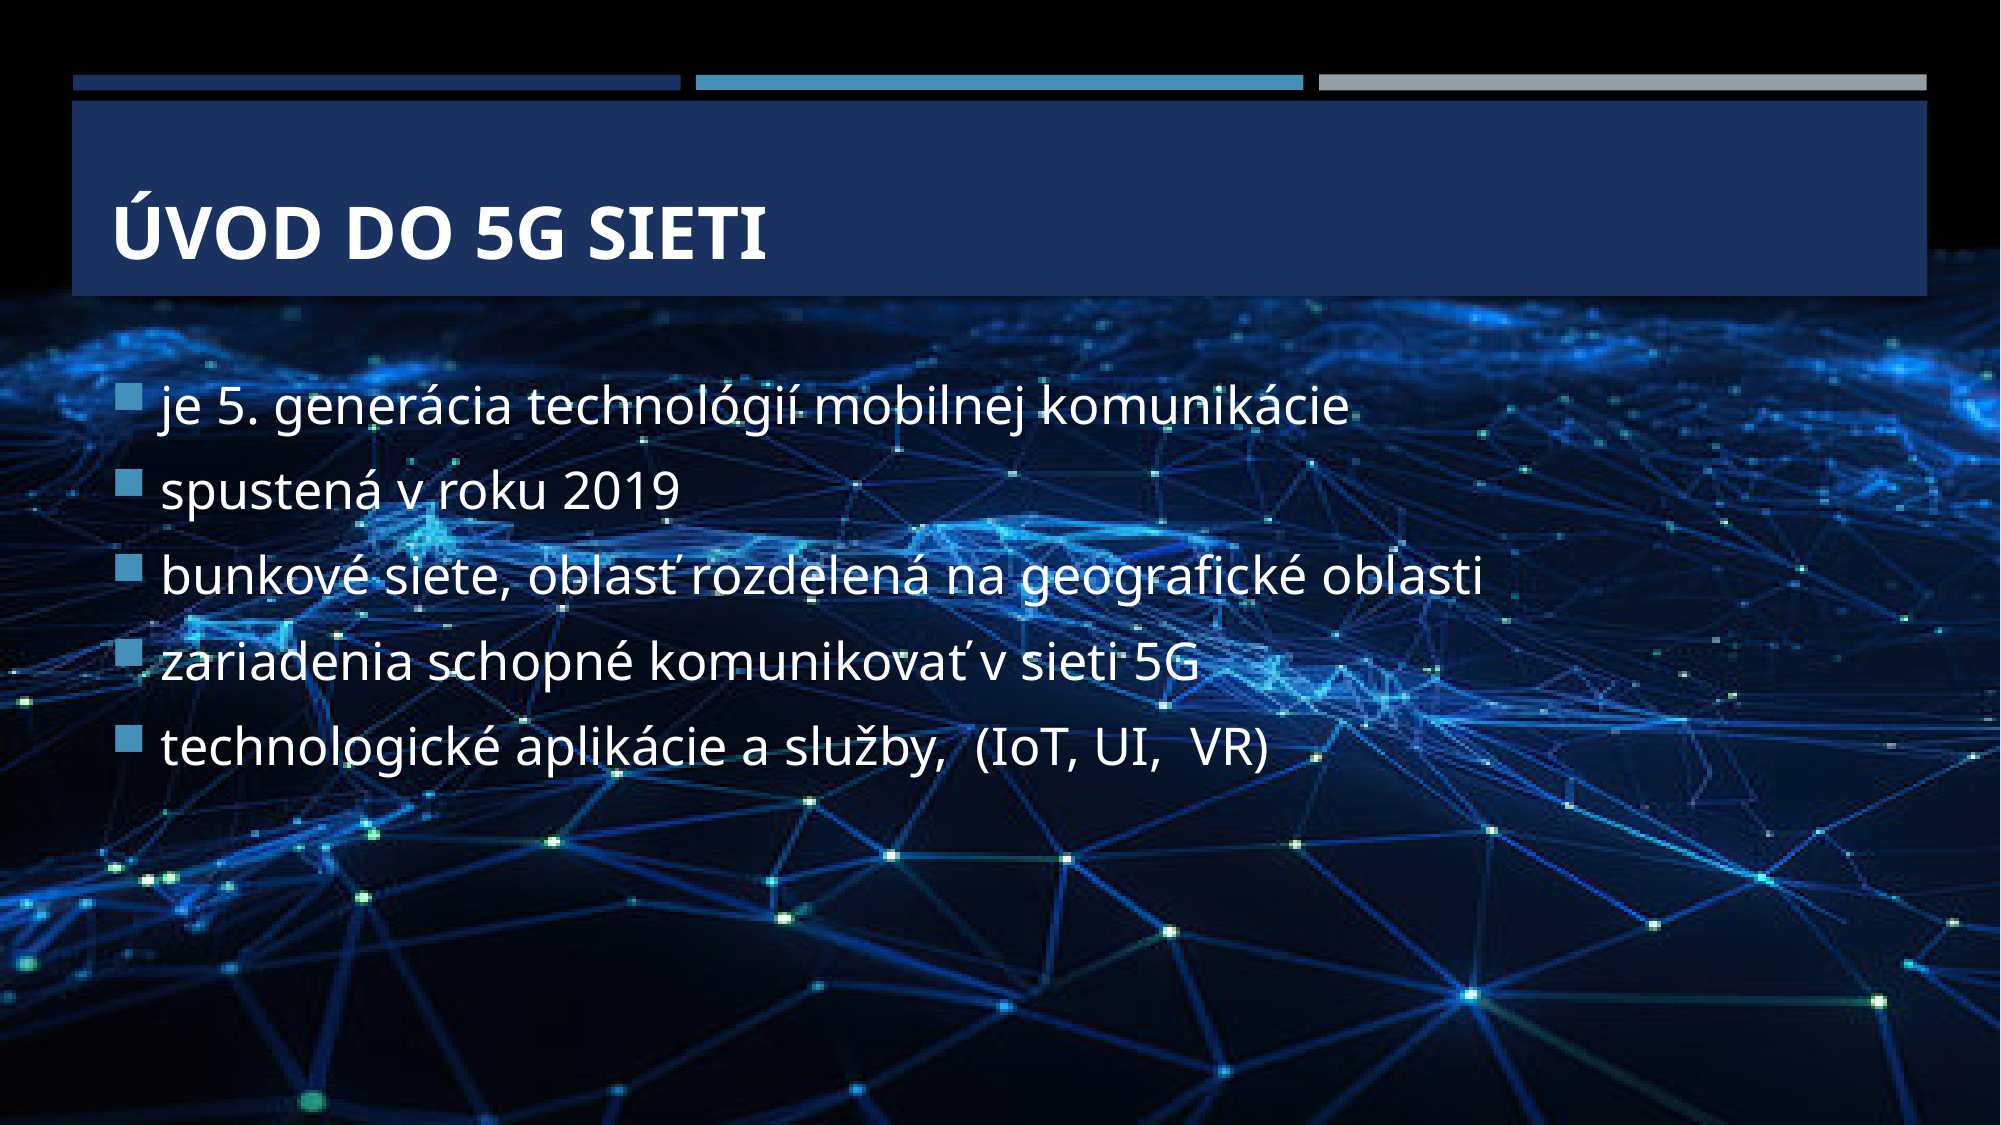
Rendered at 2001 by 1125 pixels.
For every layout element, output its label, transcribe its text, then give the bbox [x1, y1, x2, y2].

list je 5. generácia technológií mobilnej komunikácie spustená v roku 2019 bunkové siete, oblasť rozdelená na geografické oblasti zariadenia schopné komunikovať v sieti 5G technologické aplikácie a služby, (IoT, UI, VR) [95, 357, 1905, 962]
picture [0, 0, 2001, 1125]
title Úvod do 5g sieti [95, 115, 1905, 282]
